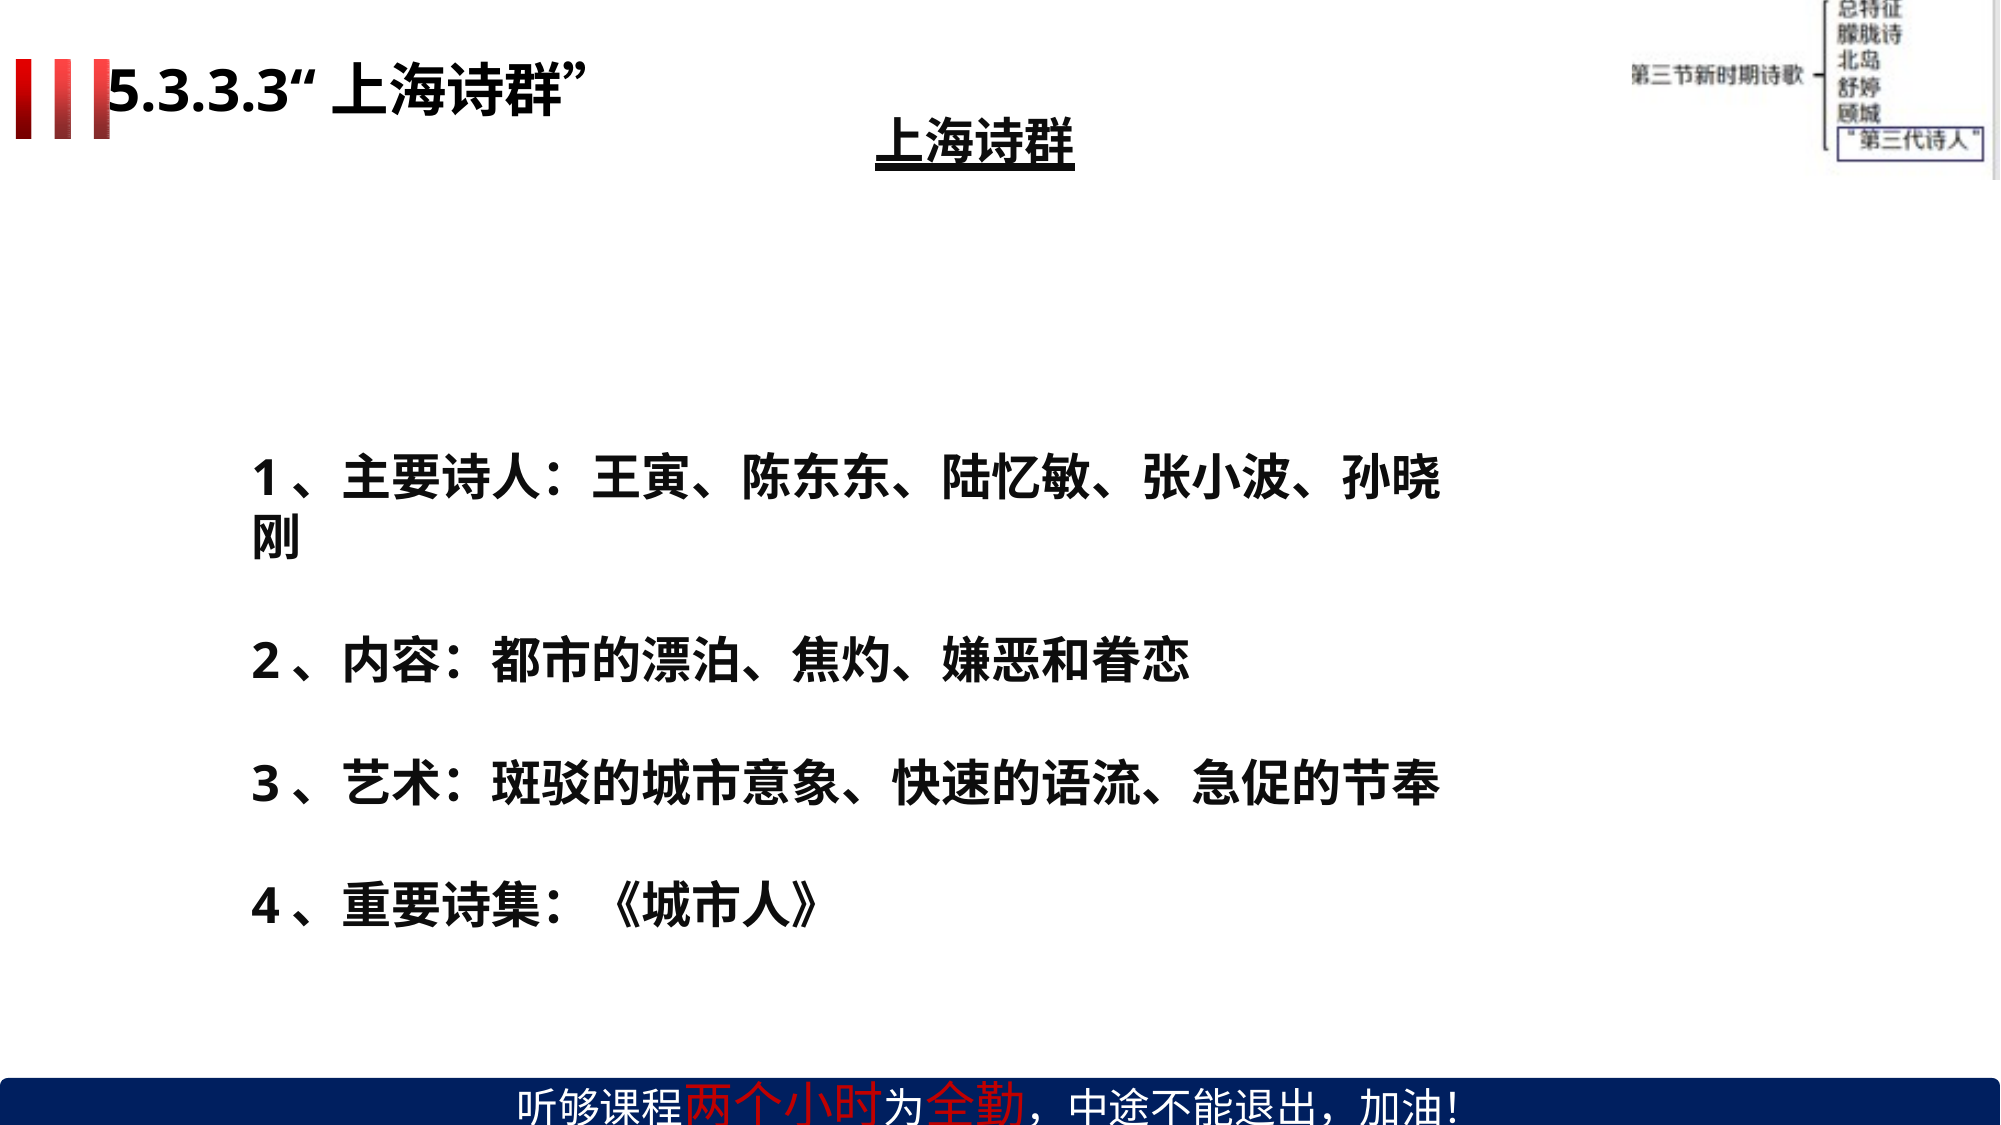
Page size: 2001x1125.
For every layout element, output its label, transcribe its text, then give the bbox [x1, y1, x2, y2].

title 5.3.3.3“上海诗群” [105, 50, 654, 241]
footer 听够课程两个小时为全勤，中途不能退出，加油！ [514, 1079, 1486, 1125]
text_box [1631, 0, 2000, 180]
text_box [54, 59, 71, 139]
text_box 1、主要诗人：王寅、陈东东、陆忆敏、张小波、孙晓刚 2、内容：都市的漂泊、焦灼、嫌恶和眷恋 3、艺术：斑驳的城市意象、快速的语流、急促的节奉 4、重要诗集：《城市人》 [249, 443, 1483, 934]
picture [15, 59, 32, 139]
text_box [0, 1077, 2000, 1125]
text_box 上海诗群 [872, 107, 1077, 170]
text_box [93, 59, 105, 139]
